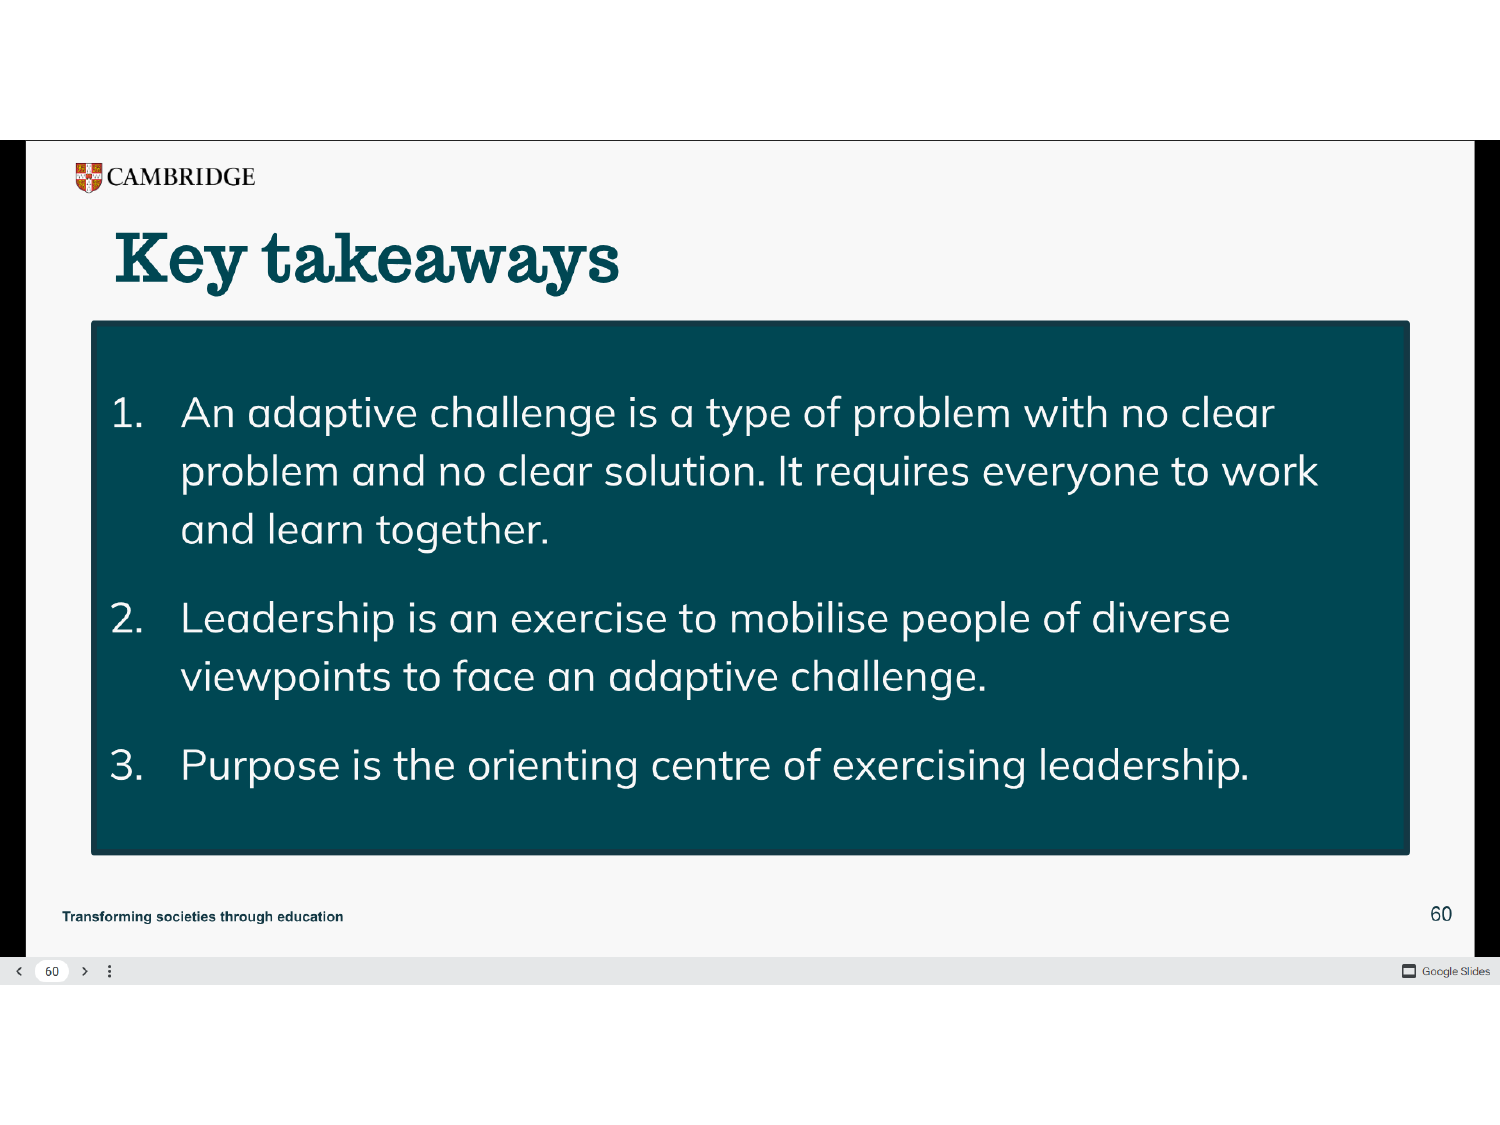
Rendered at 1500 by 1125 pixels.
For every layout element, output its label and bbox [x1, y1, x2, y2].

picture [0, 140, 1500, 985]
